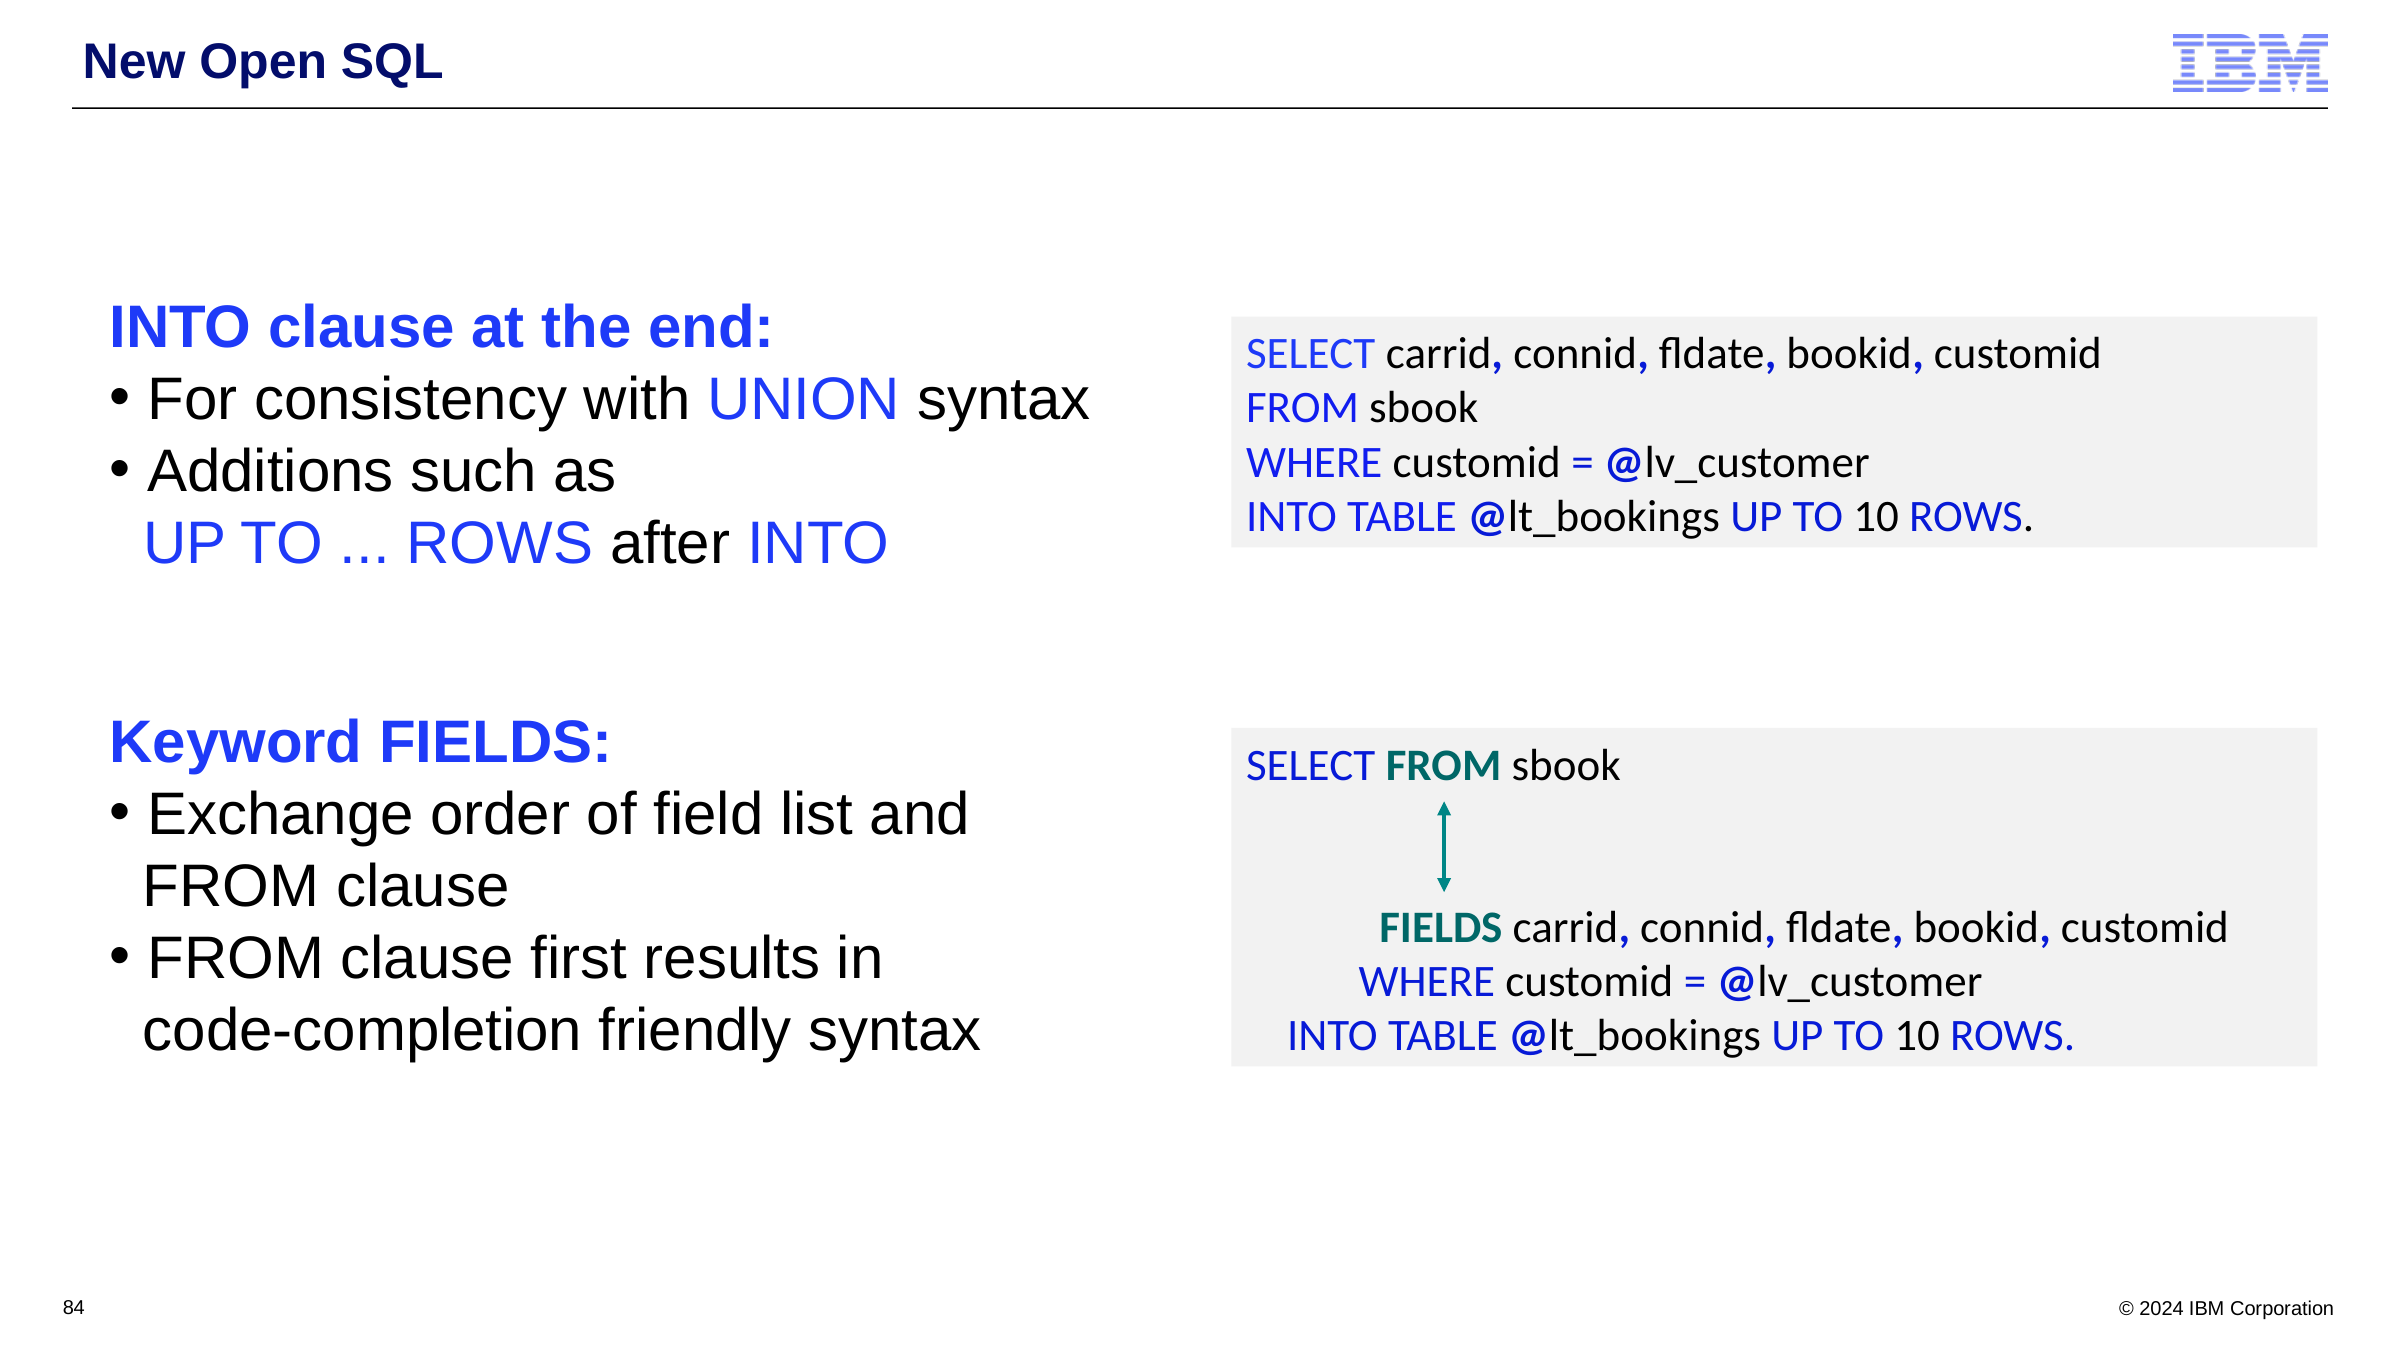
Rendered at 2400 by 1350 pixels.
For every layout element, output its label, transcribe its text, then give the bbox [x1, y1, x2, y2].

text_box Keyword FIELDS: Exchange order of field list and FROM clause FROM clause first results in code-completion friendly syntax [94, 695, 1149, 1071]
text_box INTO clause at the end: For consistency with UNION syntax Additions such as UP TO ... ROWS after INTO [94, 280, 1149, 583]
text_box New Open SQL [64, 26, 1775, 118]
text_box SELECT carrid, connid, fldate, bookid, customid FROM sbook WHERE customid = @lv_customer INTO TABLE @lt_bookings UP TO 10 ROWS. [1231, 316, 2318, 548]
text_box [1231, 727, 2318, 1071]
slide_number 84 [47, 1286, 145, 1324]
picture [2173, 34, 2328, 92]
